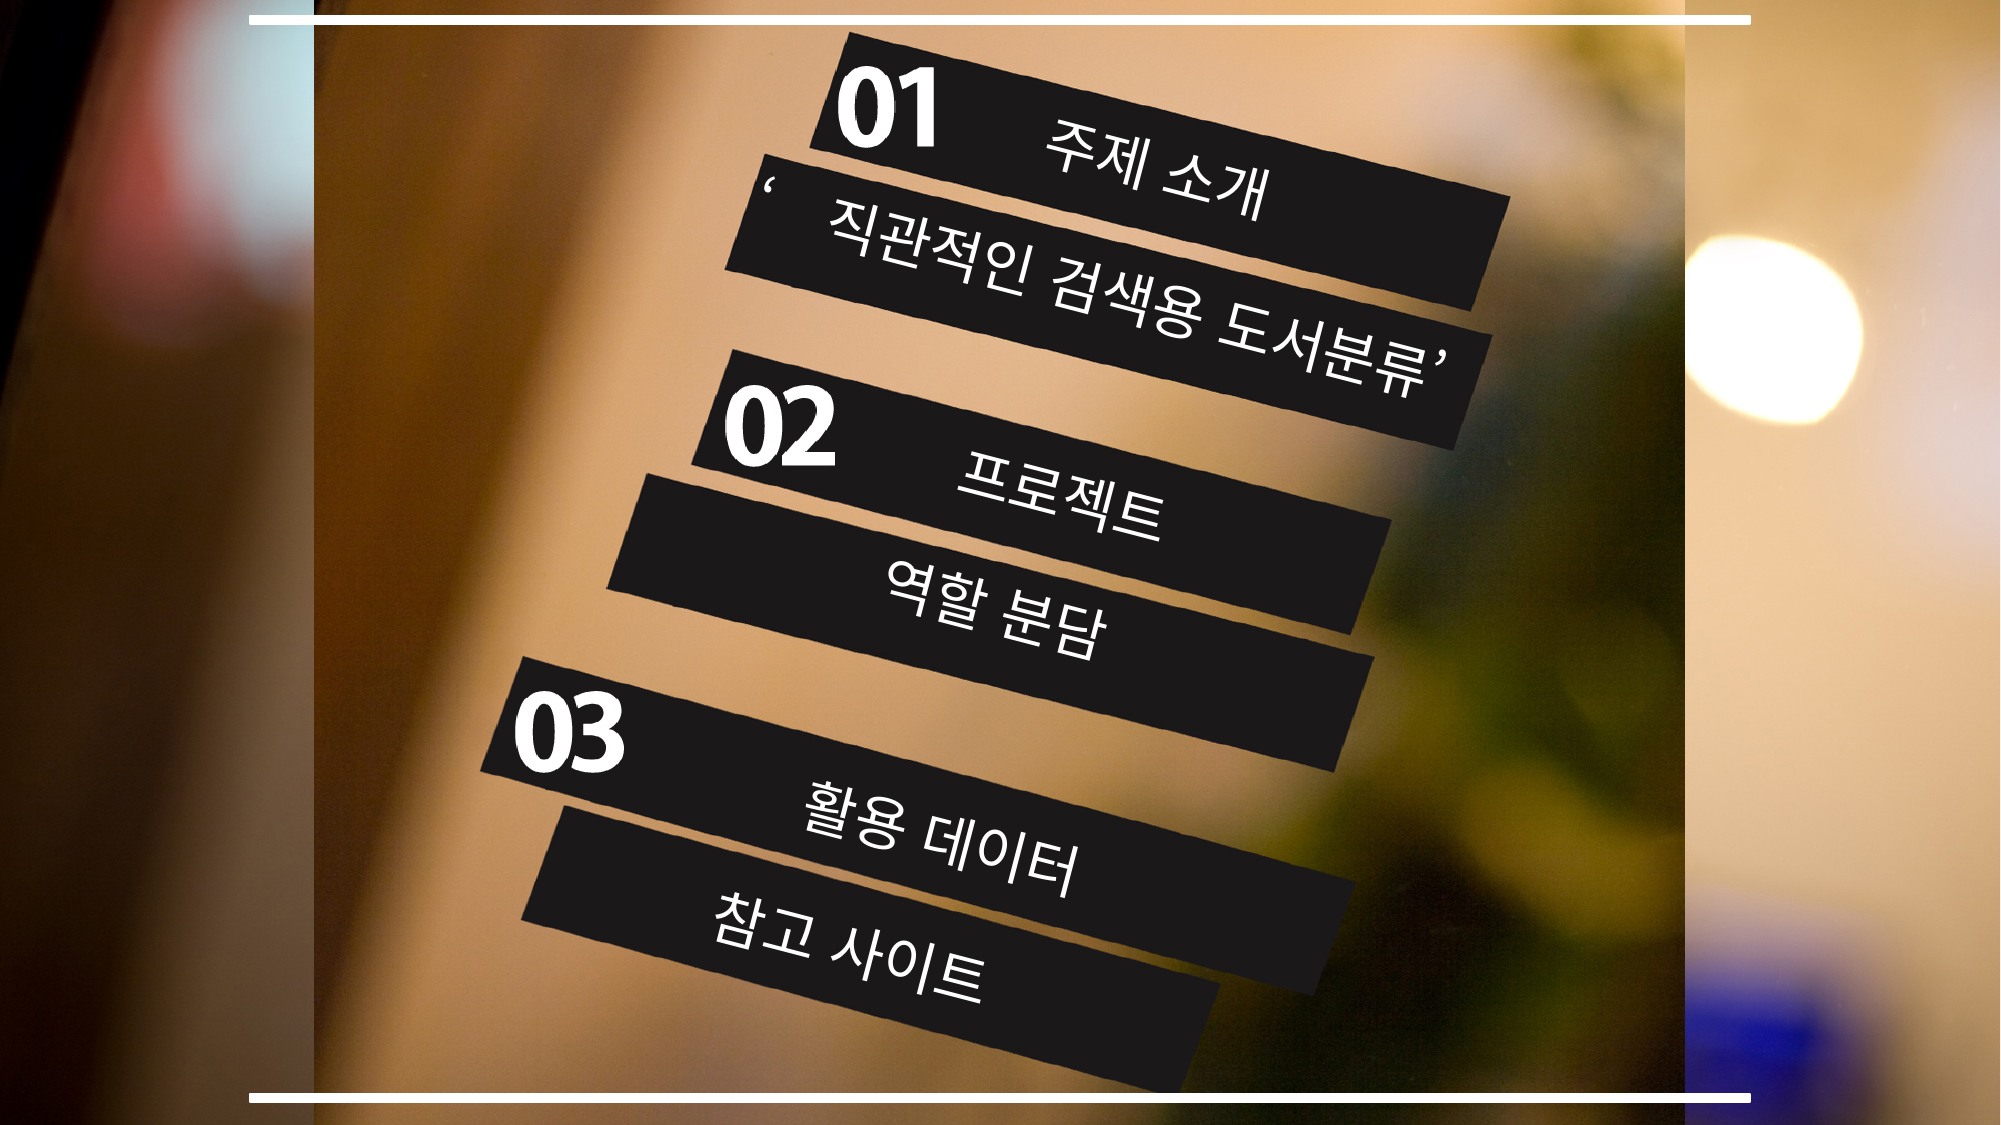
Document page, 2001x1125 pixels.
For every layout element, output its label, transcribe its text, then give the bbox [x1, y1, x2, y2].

text_box 역할 분담 [504, 435, 1487, 781]
text_box [769, 14, 1752, 26]
text_box 프로젝트 [572, 323, 1555, 668]
text_box [1323, 1092, 1752, 1104]
text_box ‘직관적인 검색용 도서분류’ [610, 117, 1592, 463]
text_box 참고 사이트 [360, 776, 1342, 1121]
text_box 주제 소개 [667, 0, 1650, 341]
text_box 활용 데이터 [450, 665, 1433, 1011]
text_box [248, 1092, 1247, 1104]
text_box [248, 14, 686, 26]
picture [0, 0, 2001, 1125]
